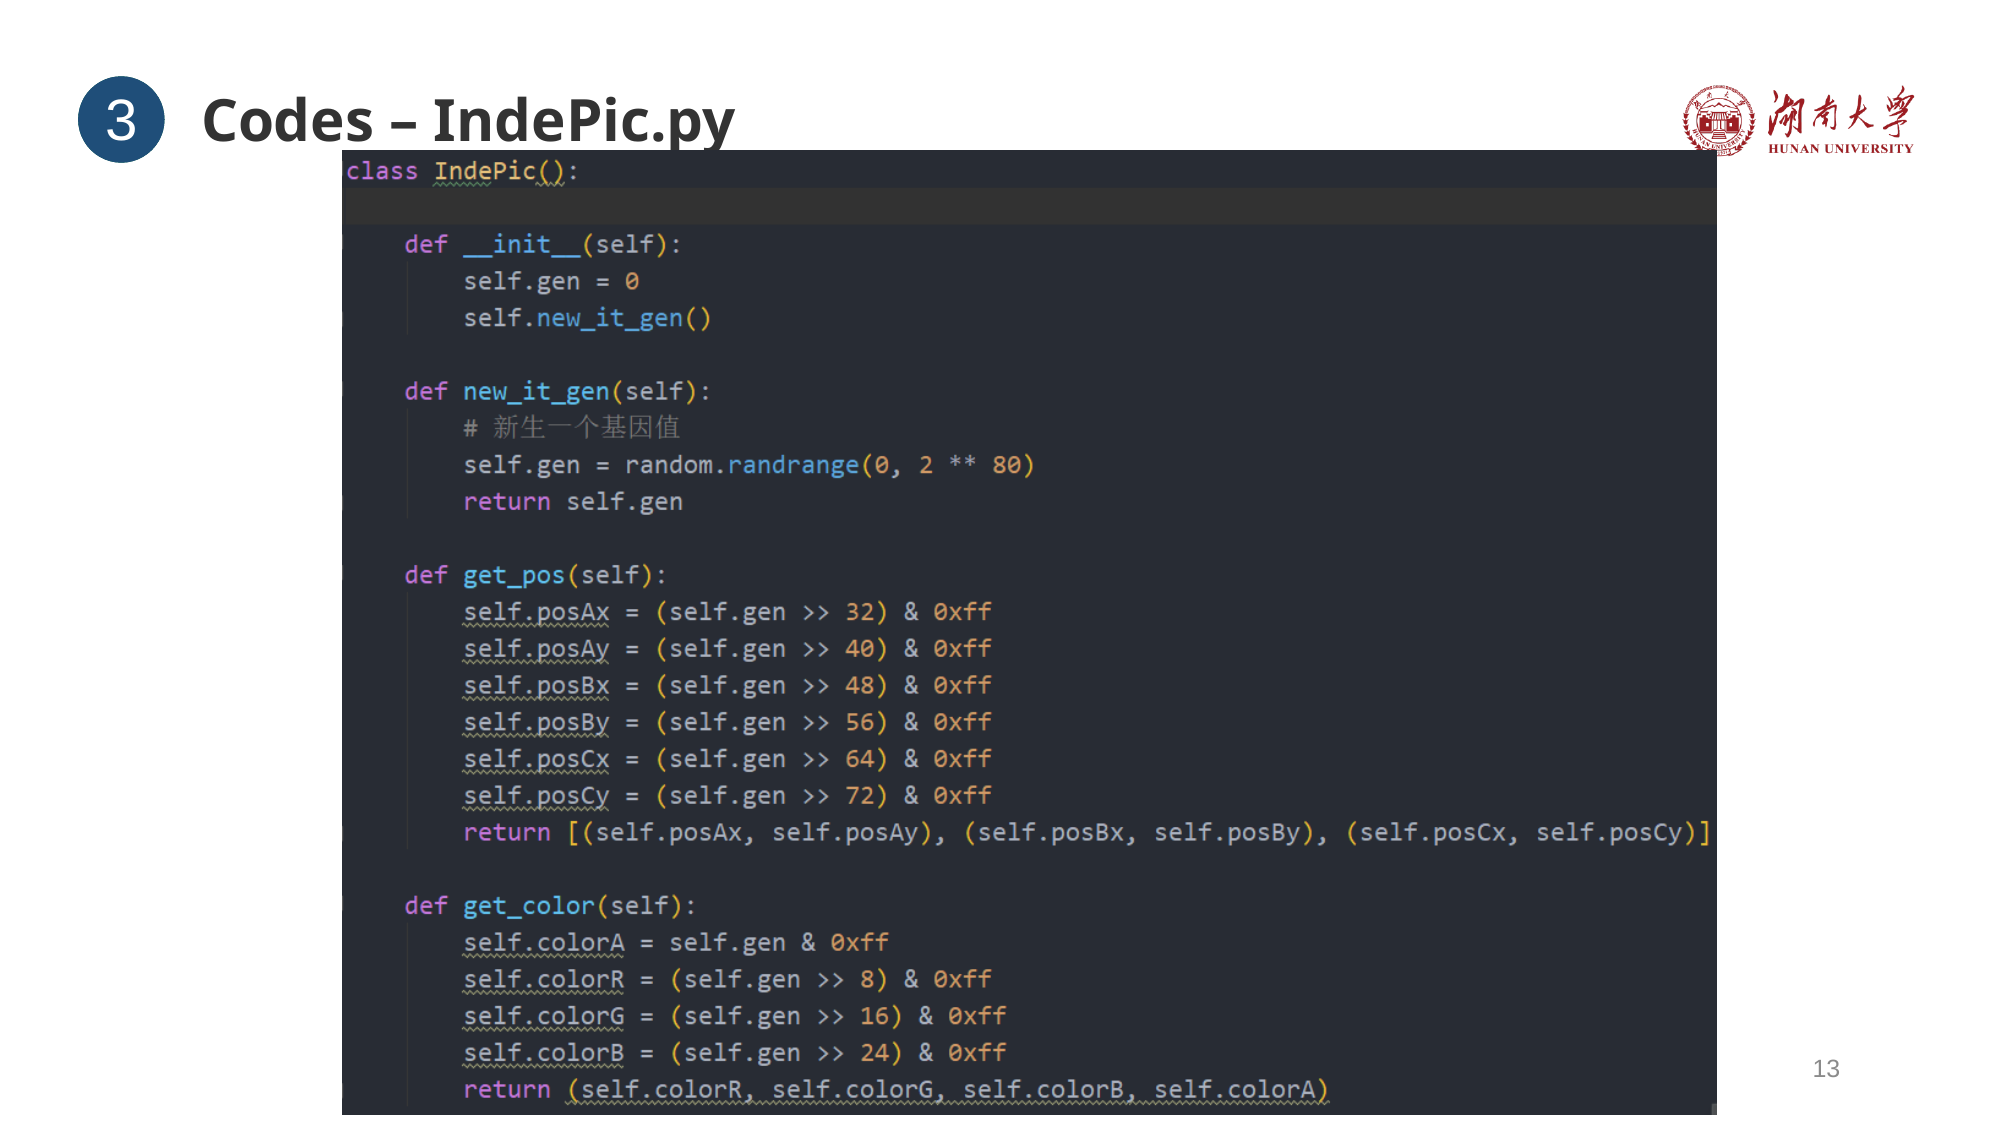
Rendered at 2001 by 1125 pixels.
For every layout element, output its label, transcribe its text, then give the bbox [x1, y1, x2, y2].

text_box 3 [90, 75, 153, 160]
text_box [153, 88, 166, 150]
picture [342, 16, 1977, 1115]
text_box Codes – IndePic.py [186, 75, 1078, 161]
slide_number 13 [1717, 1041, 1856, 1094]
text_box [77, 88, 90, 151]
text_box [103, 160, 137, 164]
